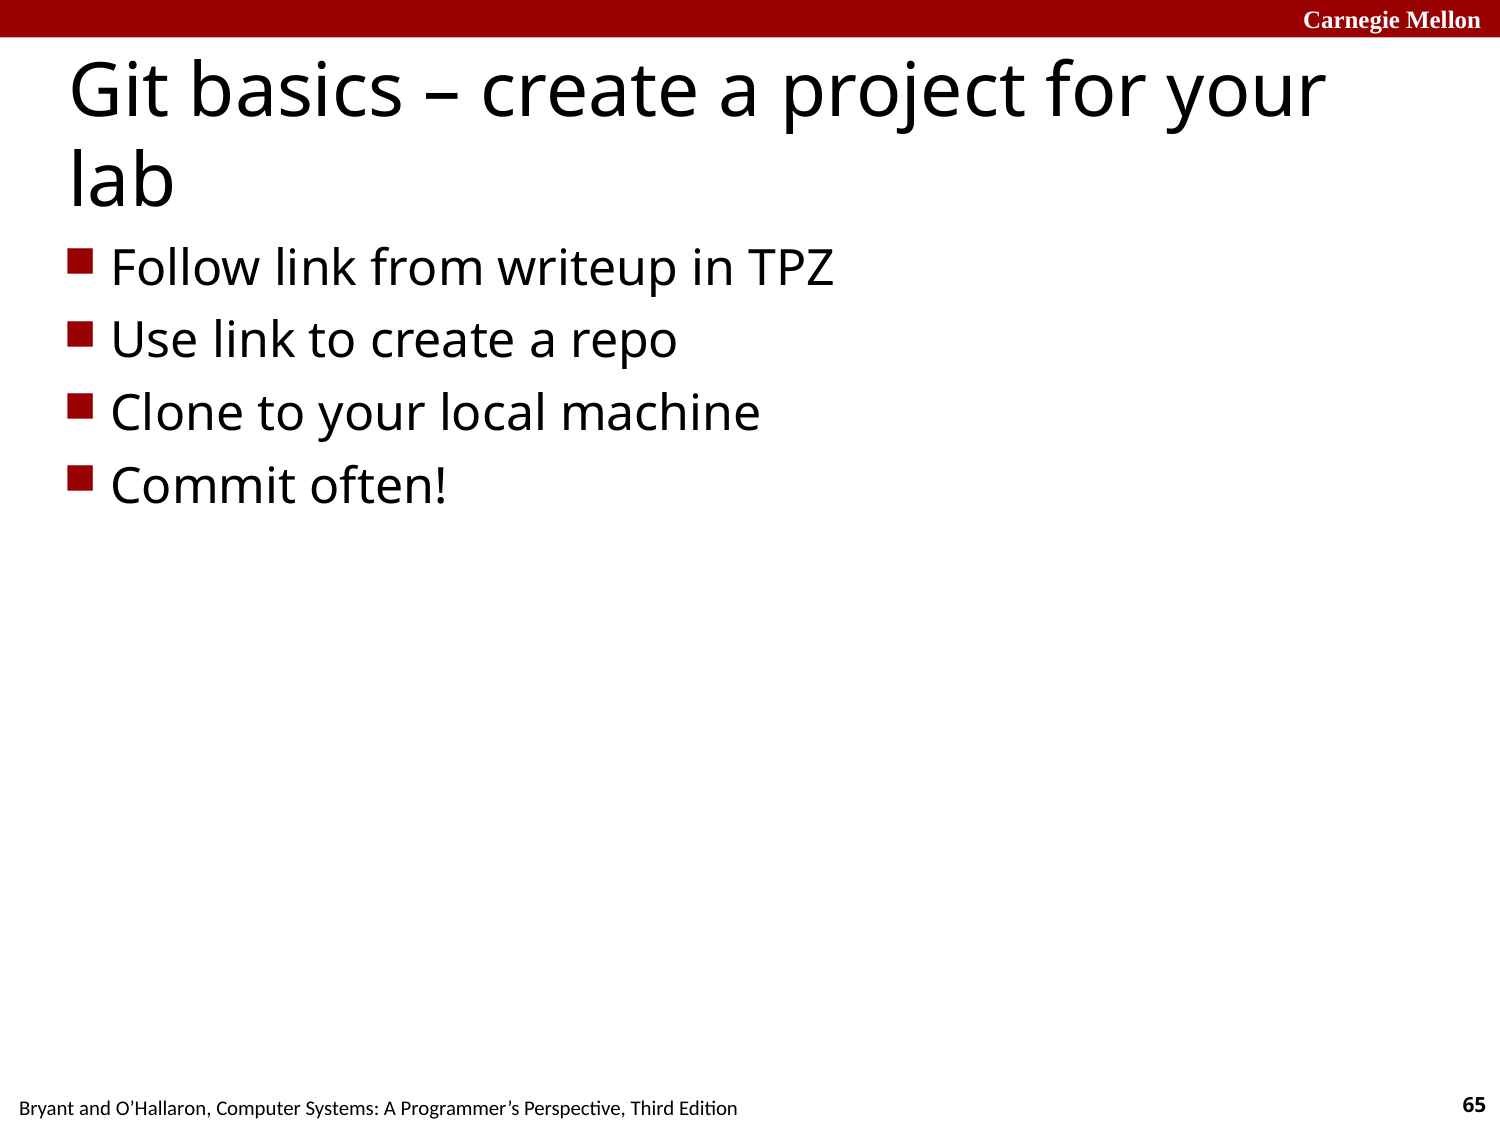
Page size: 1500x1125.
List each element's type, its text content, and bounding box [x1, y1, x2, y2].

list Follow link from writeup in TPZ Use link to create a repo Clone to your local machine Commit often! [62, 228, 1438, 1122]
title Git basics – create a project for your lab [62, 41, 1438, 222]
